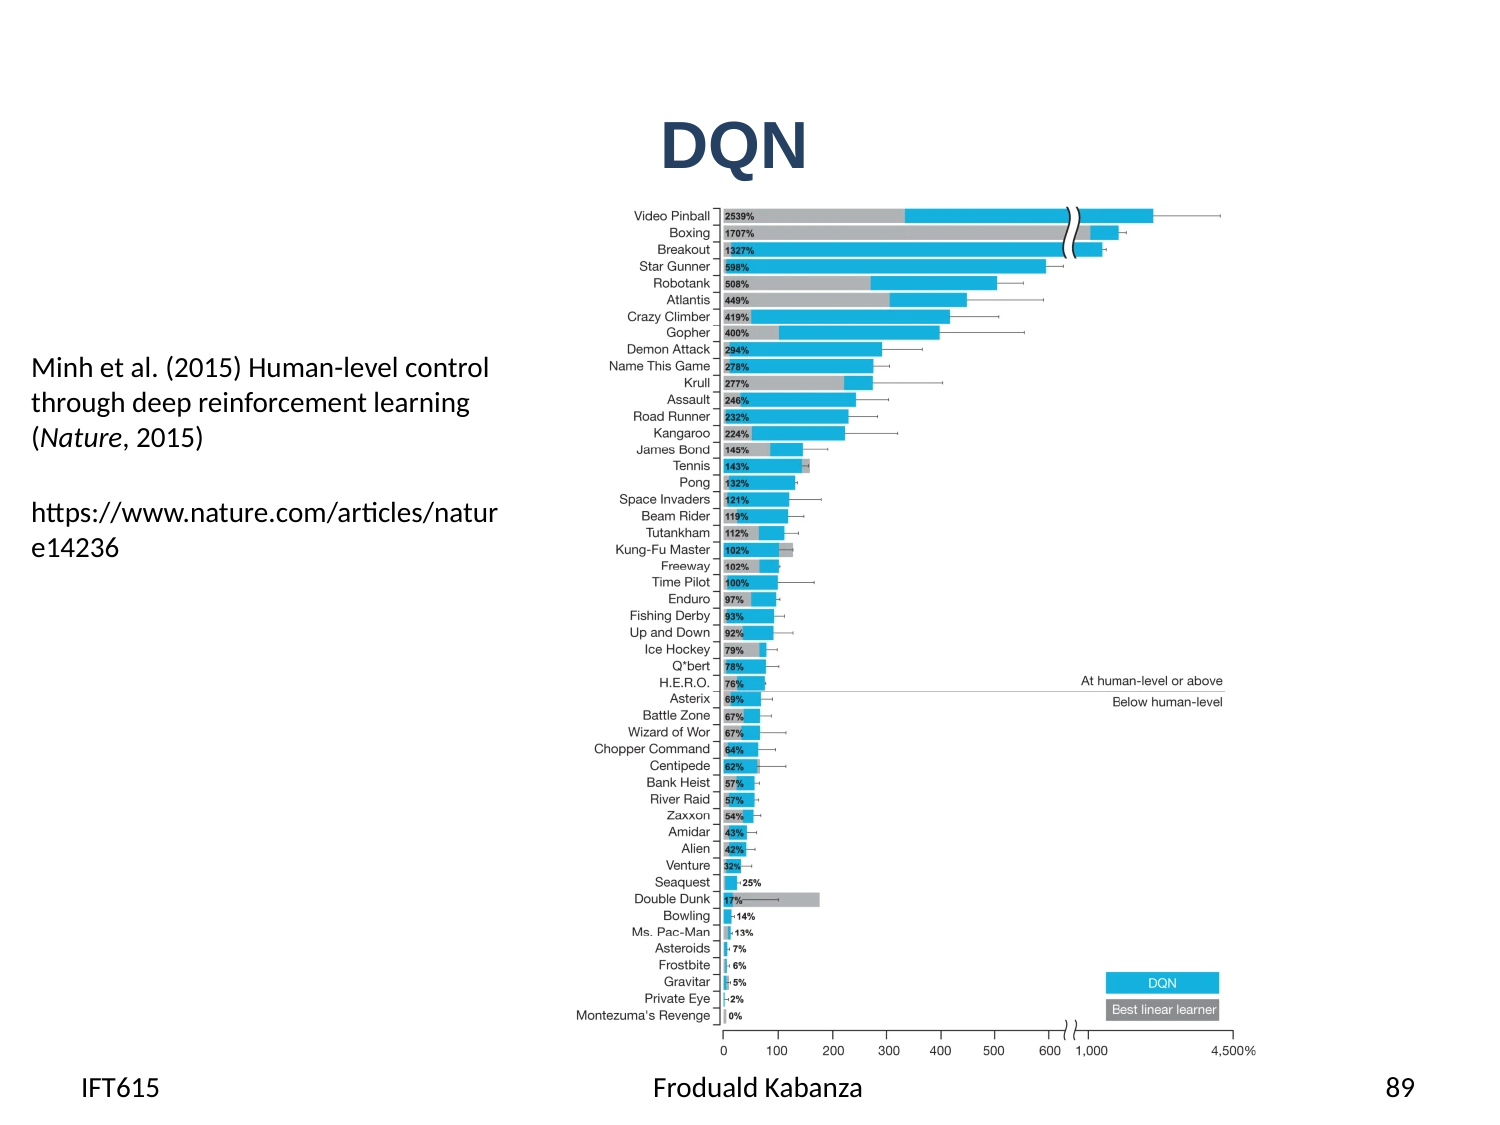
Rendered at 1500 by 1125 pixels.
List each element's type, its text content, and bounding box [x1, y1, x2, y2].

slide_number IFT615 [66, 1056, 356, 1117]
picture [576, 204, 1256, 1057]
footer Froduald Kabanza [520, 1056, 996, 1117]
text_box Minh et al. (2015) Human-level control through deep reinforcement learning (Nature, 2015) https://www.nature.com/articles/nature14236 [16, 340, 521, 585]
slide_number 89 [1080, 1056, 1431, 1117]
title DQN [34, 45, 1435, 239]
